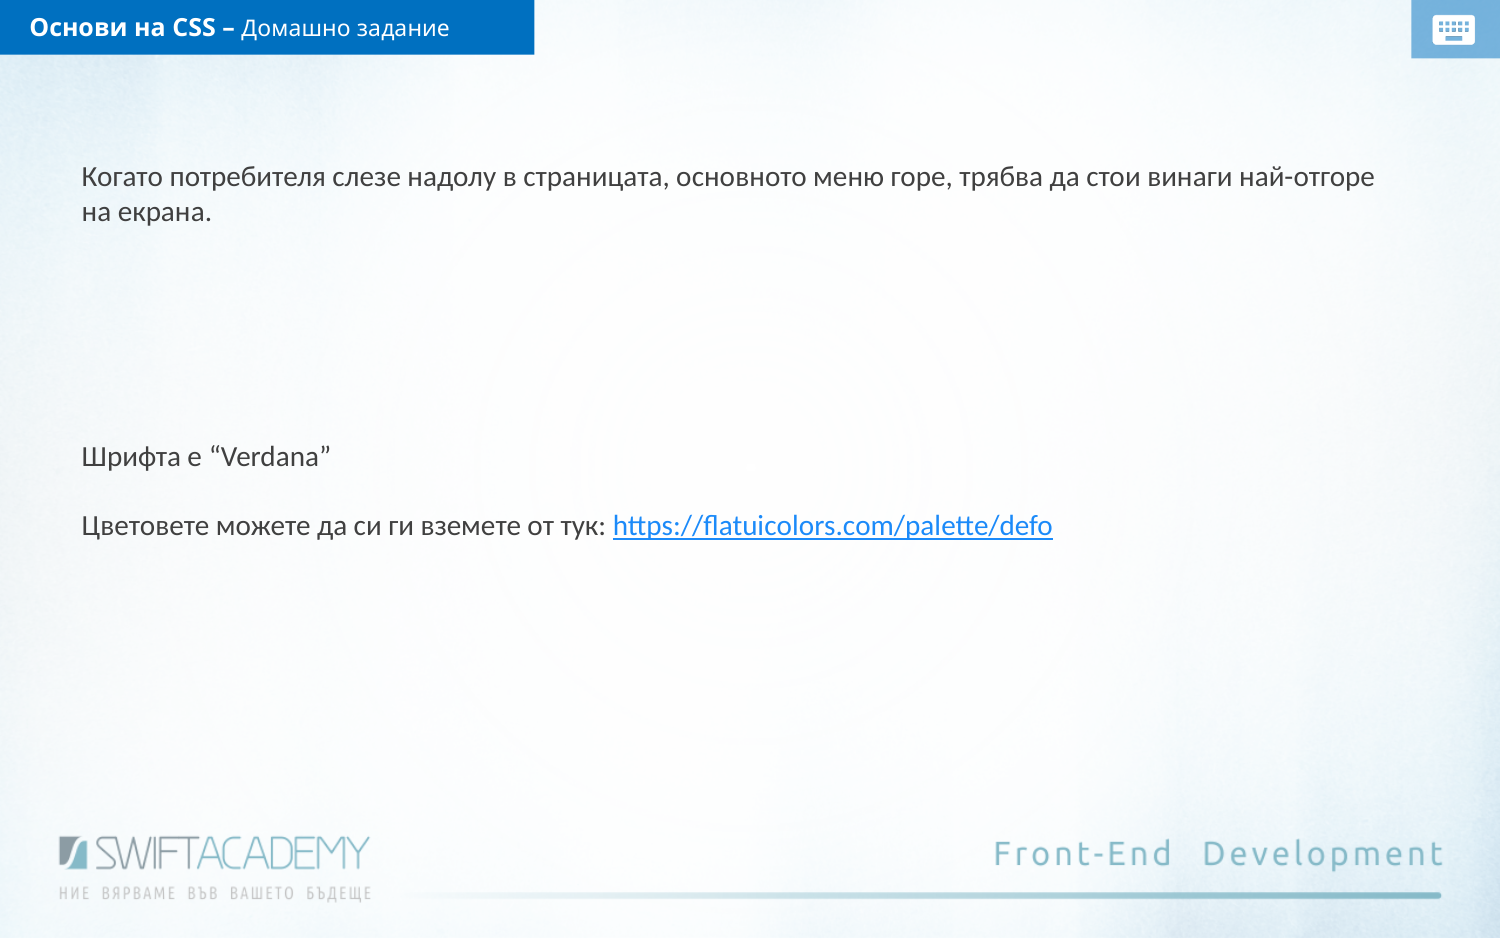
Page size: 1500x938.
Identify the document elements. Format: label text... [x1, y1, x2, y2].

text_box [1410, 0, 1500, 59]
text_box Когато потребителя слезе надолу в страницата, основното меню горе, трябва да стои винаги най-отгоре на екрана. Шрифта е “Verdana” Цветовете можете да си ги вземете от тук: https://flatuicolors.com/palette/defo [66, 149, 1426, 550]
text_box [0, 0, 535, 56]
picture [1428, 4, 1479, 55]
text_box Основи на CSS – Домашно задание [14, 4, 550, 49]
